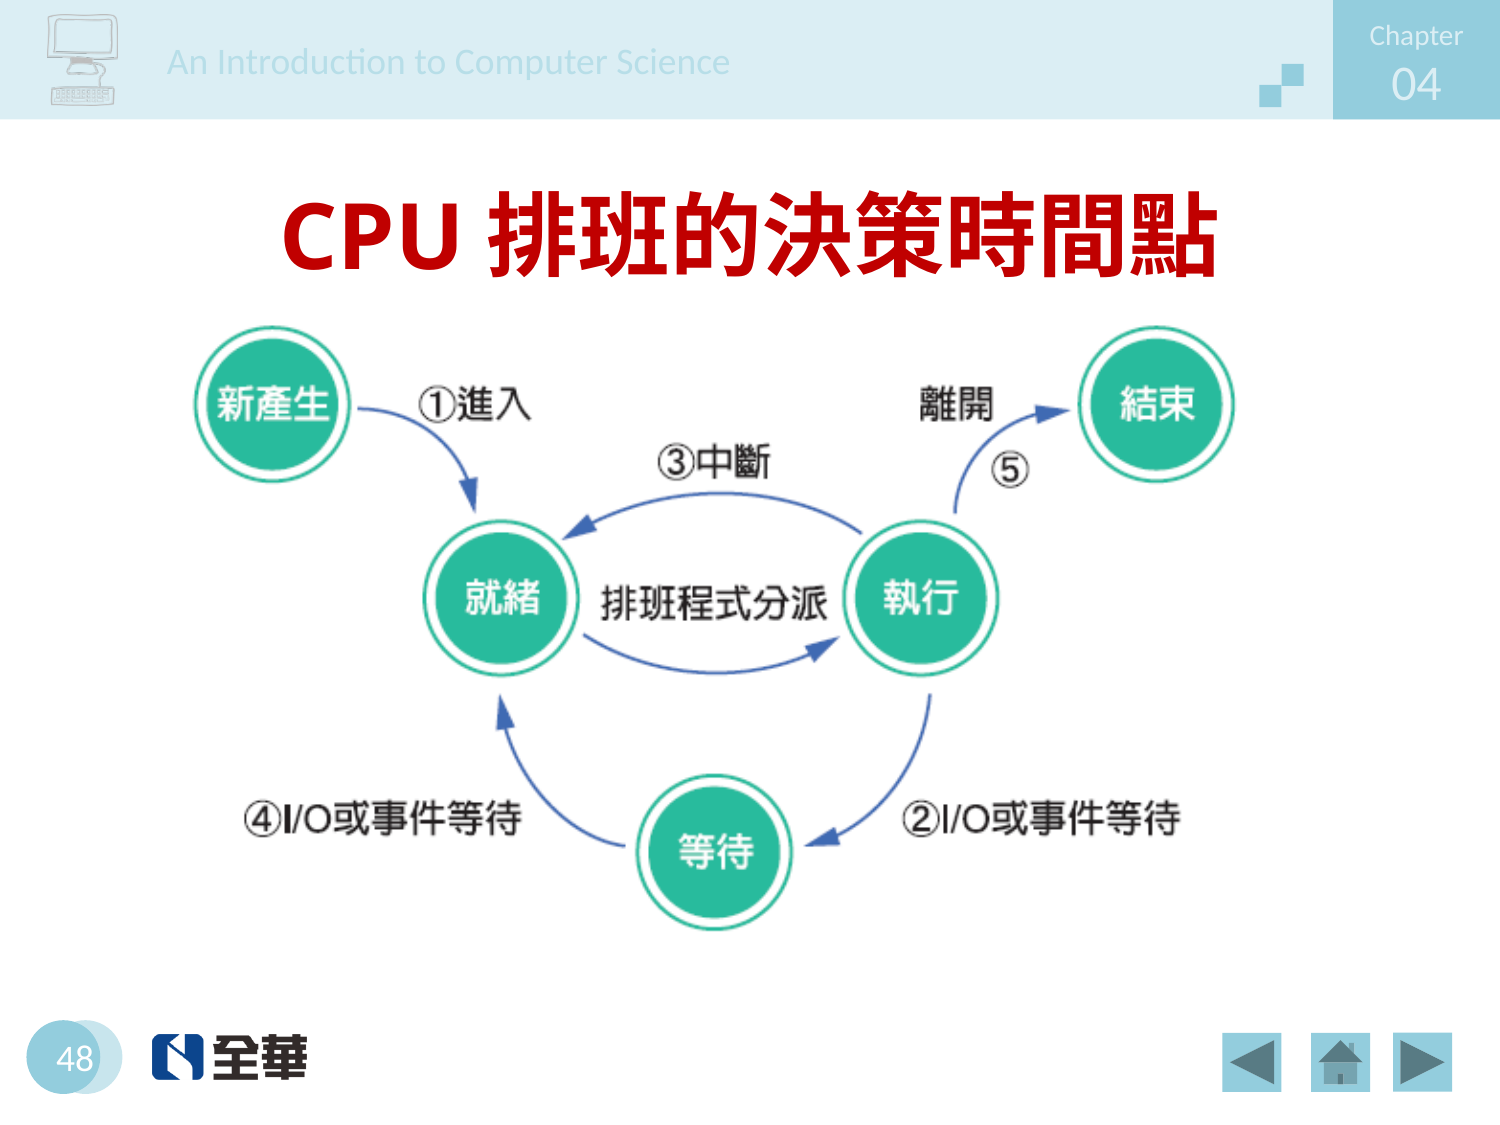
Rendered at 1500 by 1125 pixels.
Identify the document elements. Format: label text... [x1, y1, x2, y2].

picture [173, 303, 1281, 940]
picture [152, 1034, 307, 1080]
picture [47, 14, 118, 106]
title CPU排班的決策時間點 [75, 138, 1425, 327]
